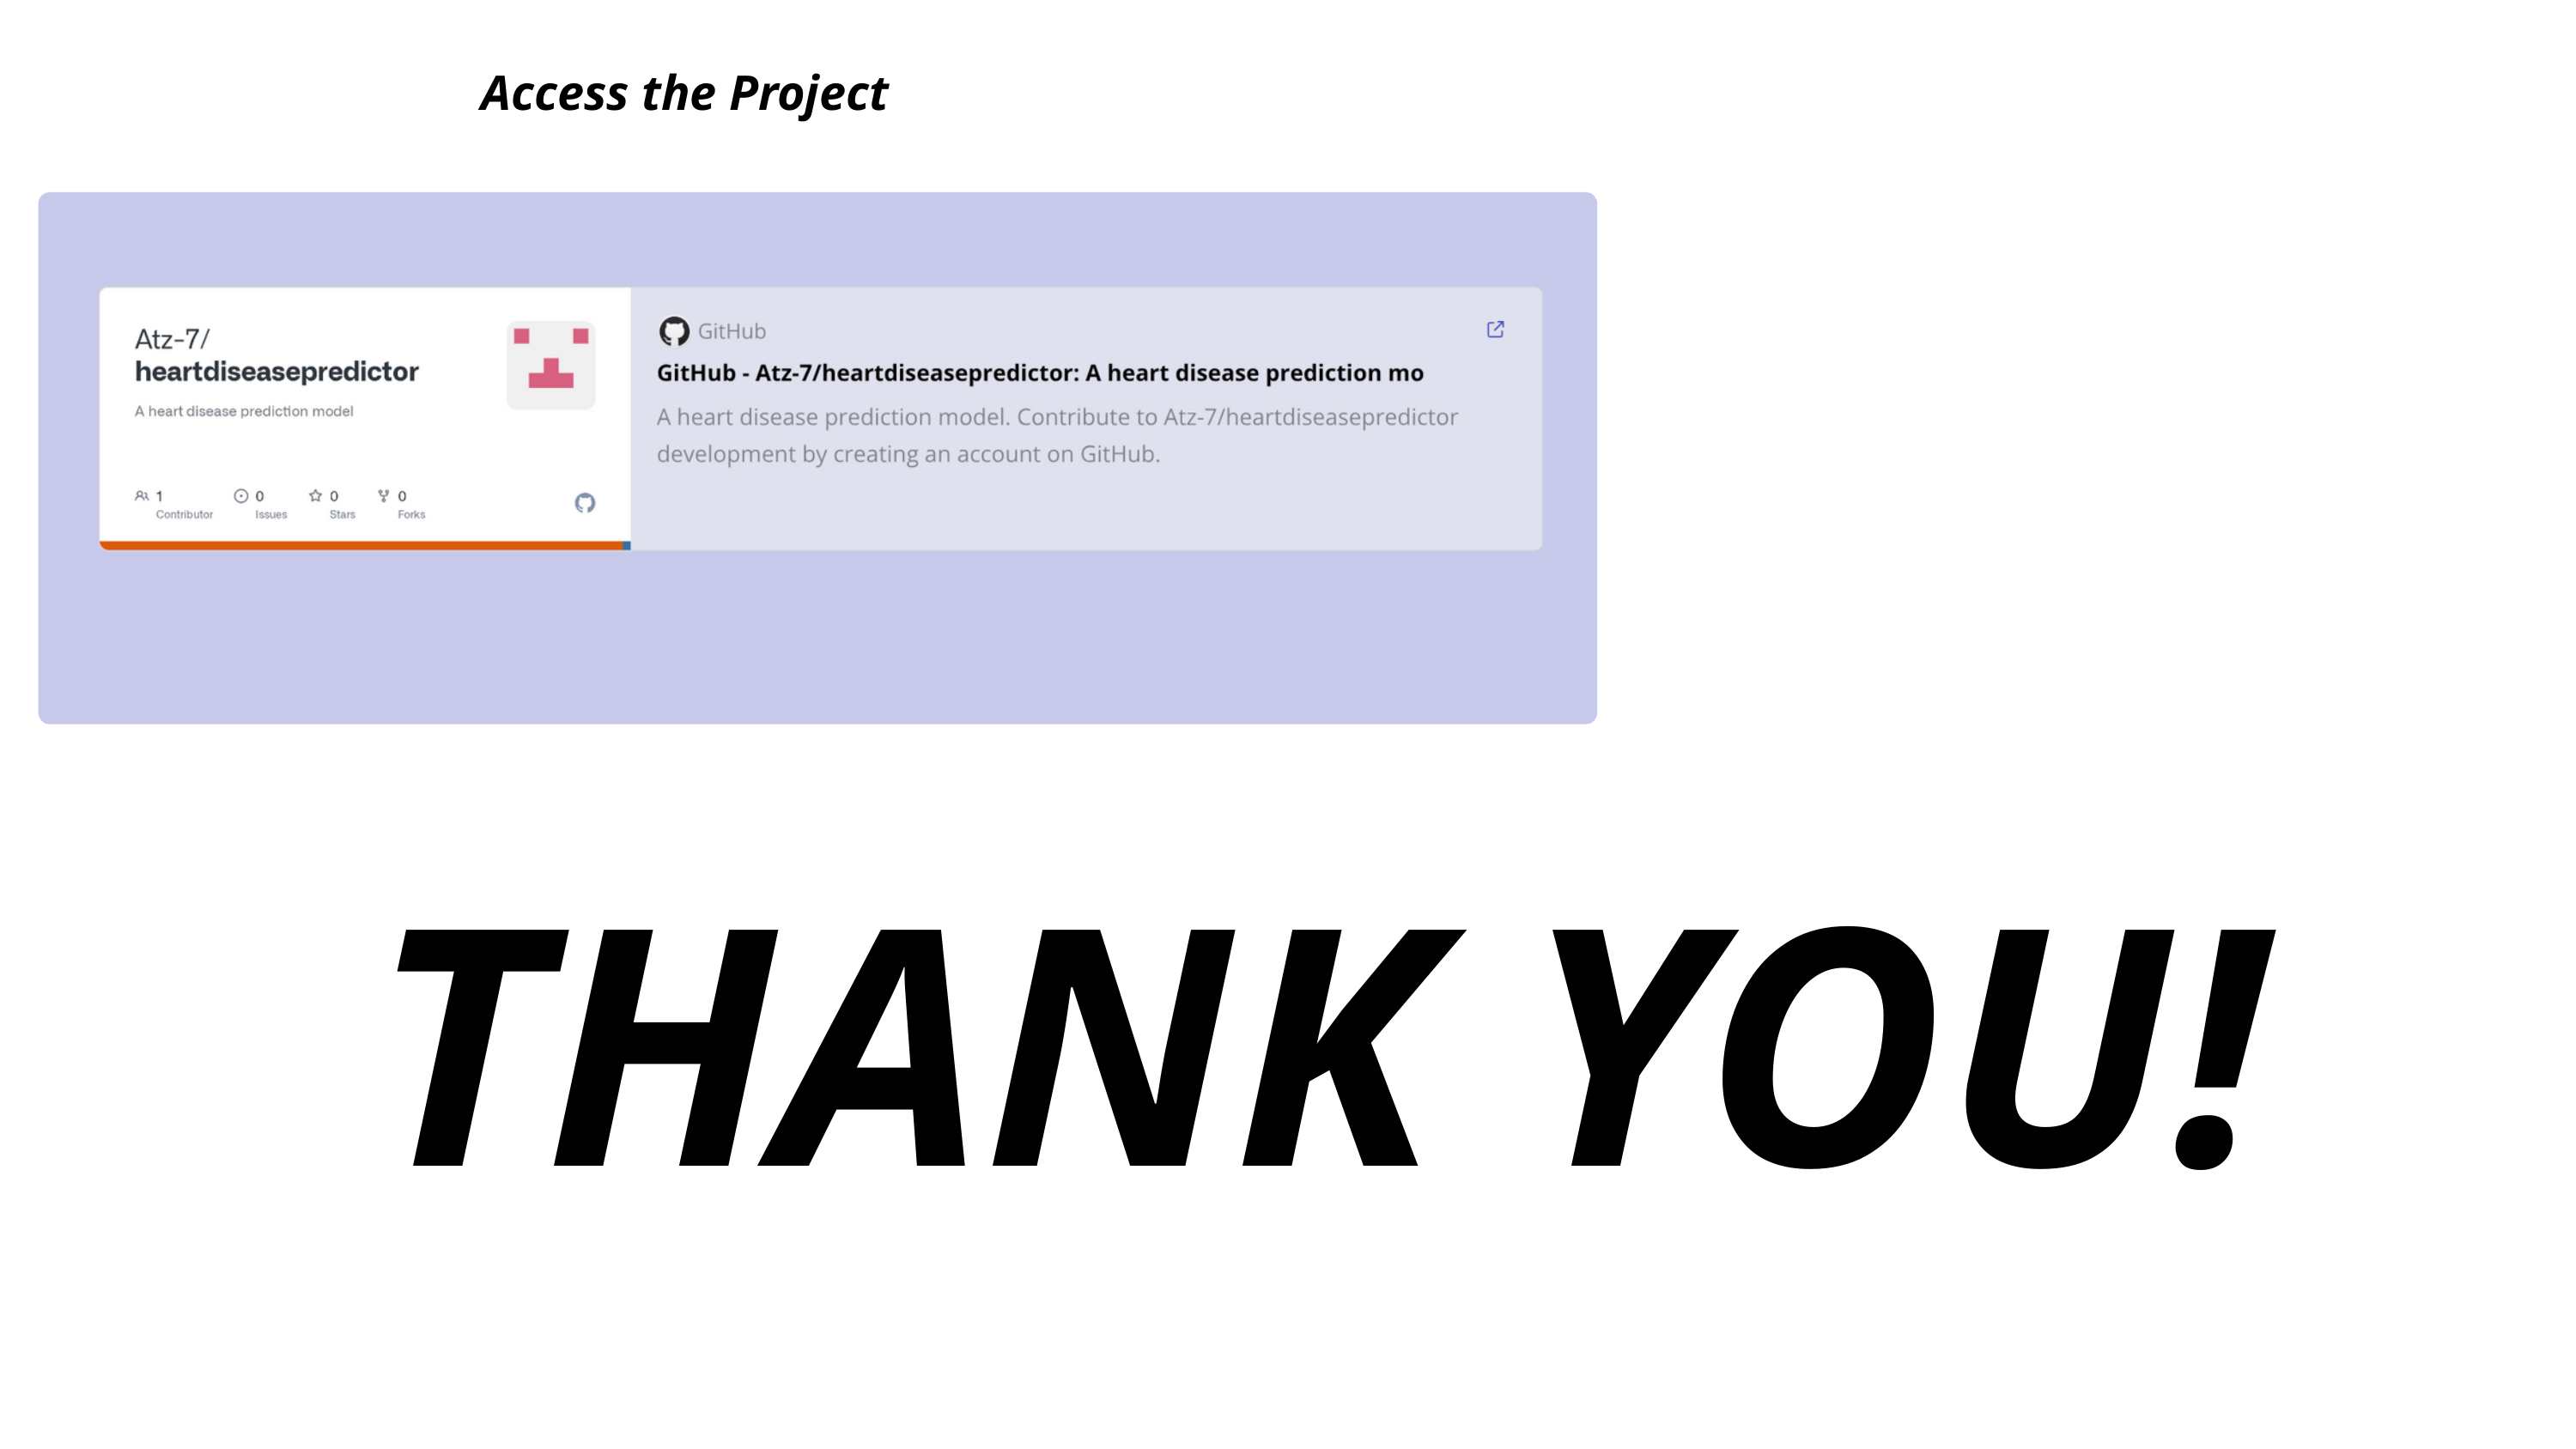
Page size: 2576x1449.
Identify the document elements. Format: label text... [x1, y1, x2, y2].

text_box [98, 286, 1545, 552]
text_box Access the Project [481, 61, 917, 120]
text_box THANK YOU! [311, 769, 2327, 1233]
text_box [38, 191, 1598, 724]
